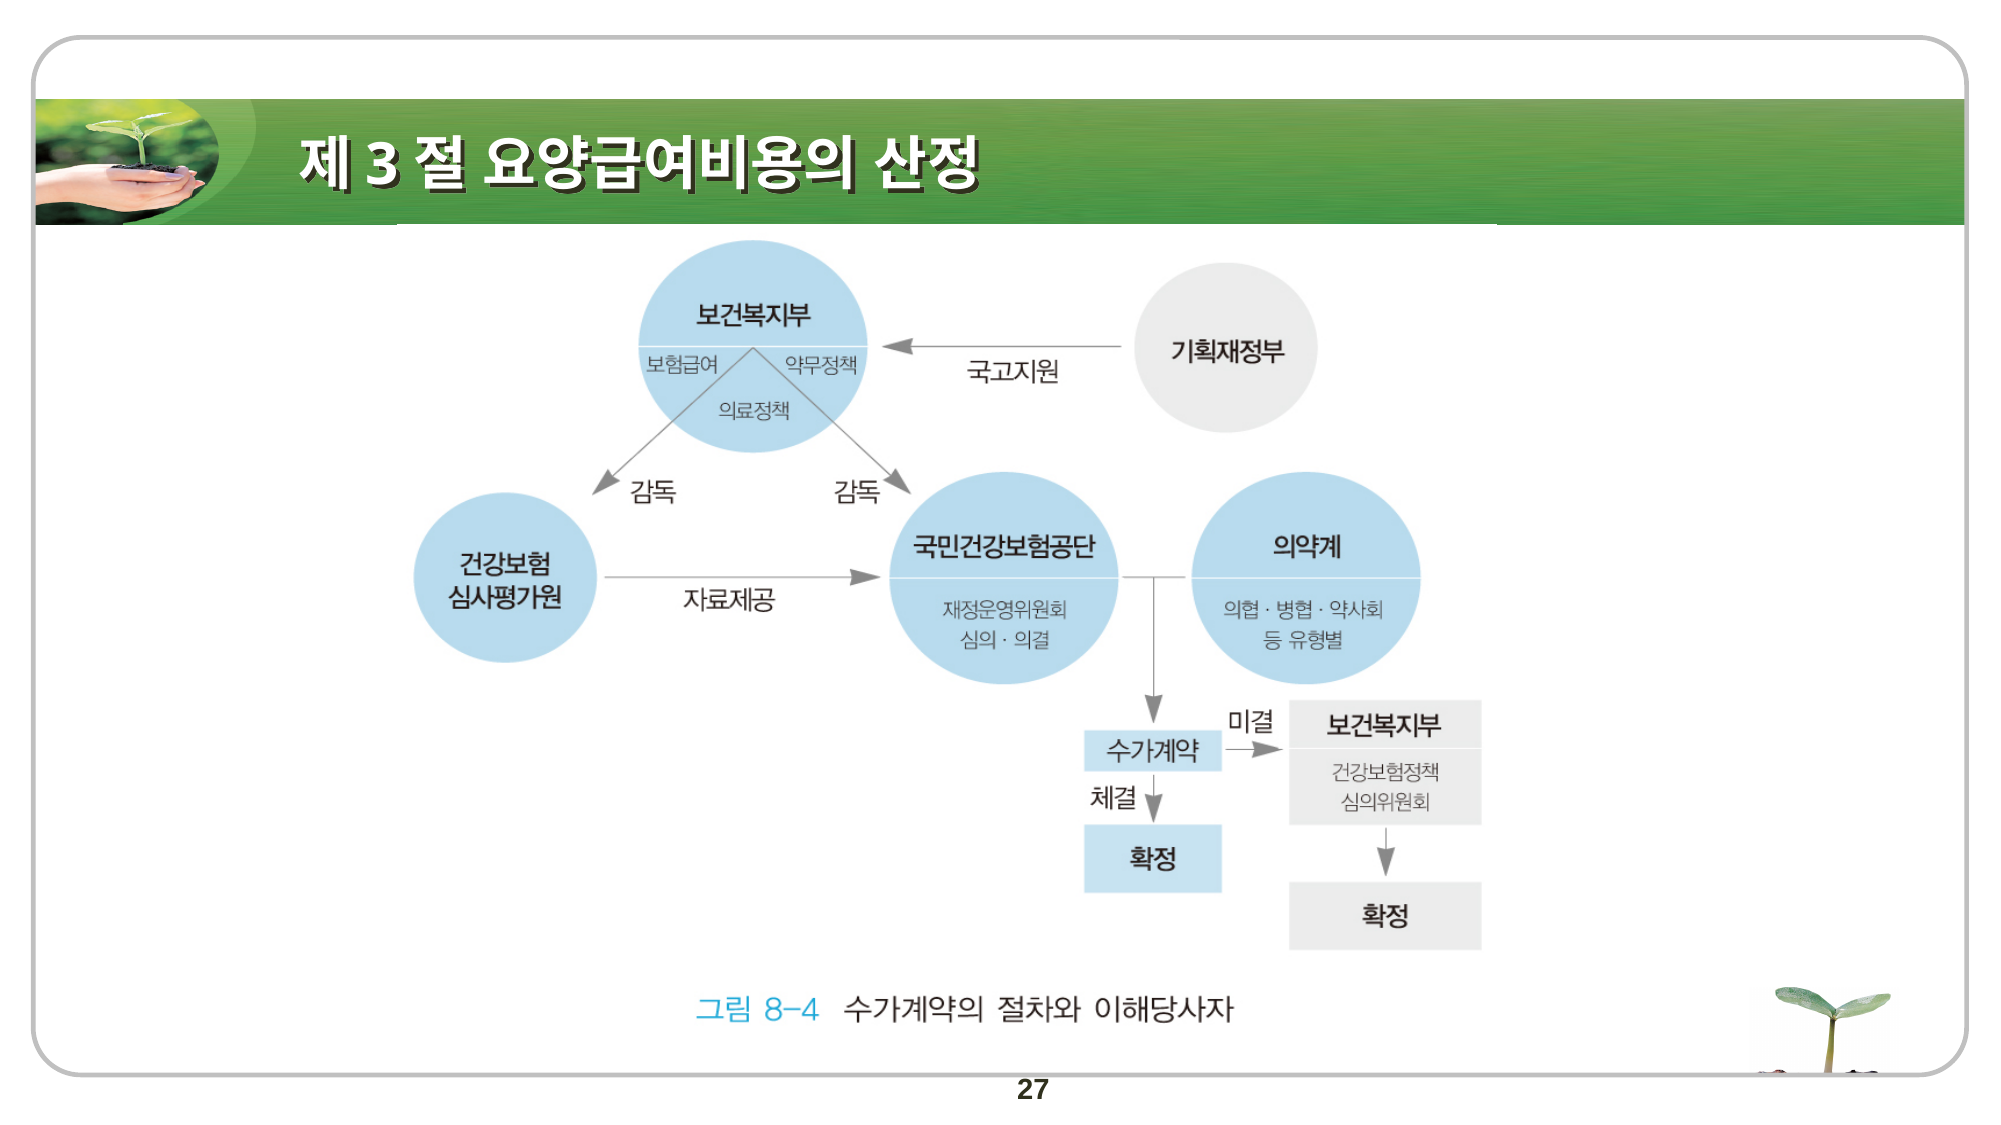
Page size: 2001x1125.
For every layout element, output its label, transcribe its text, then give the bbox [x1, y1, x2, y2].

title 제3절 요양급여비용의 산정 [283, 116, 1884, 205]
slide_number 27 [799, 1062, 1267, 1103]
picture [1749, 987, 1900, 1072]
picture [36, 99, 1964, 1041]
